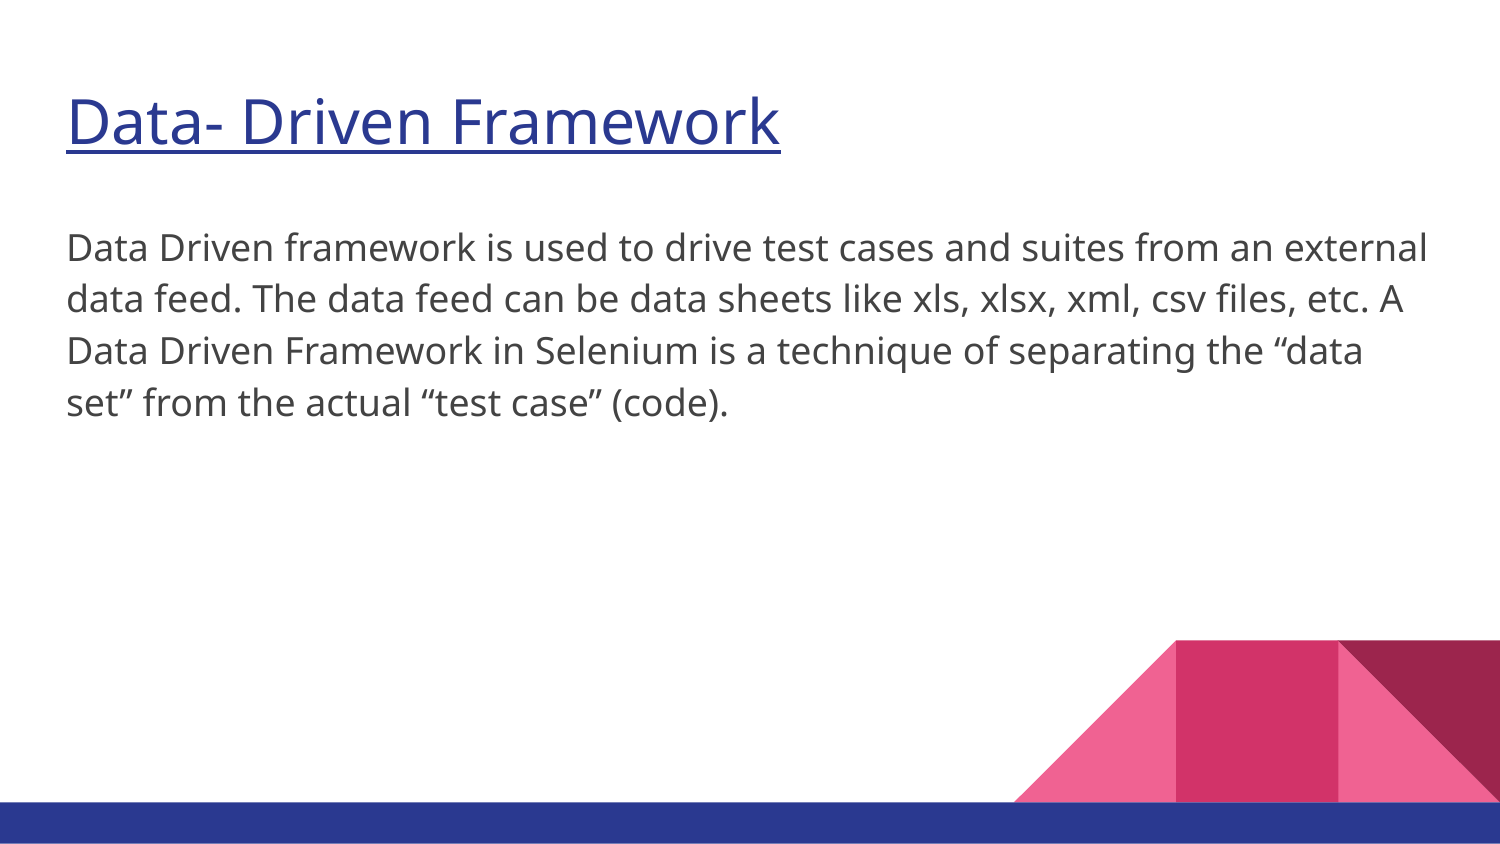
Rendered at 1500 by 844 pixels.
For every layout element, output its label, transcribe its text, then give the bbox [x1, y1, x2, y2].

title Data- Driven Framework [51, 67, 1449, 167]
list Data Driven framework is used to drive test cases and suites from an external data feed. The data feed can be data sheets like xls, xlsx, xml, csv files, etc. A Data Driven Framework in Selenium is a technique of separating the “data set” from the actual “test case” (code). [51, 201, 1449, 750]
